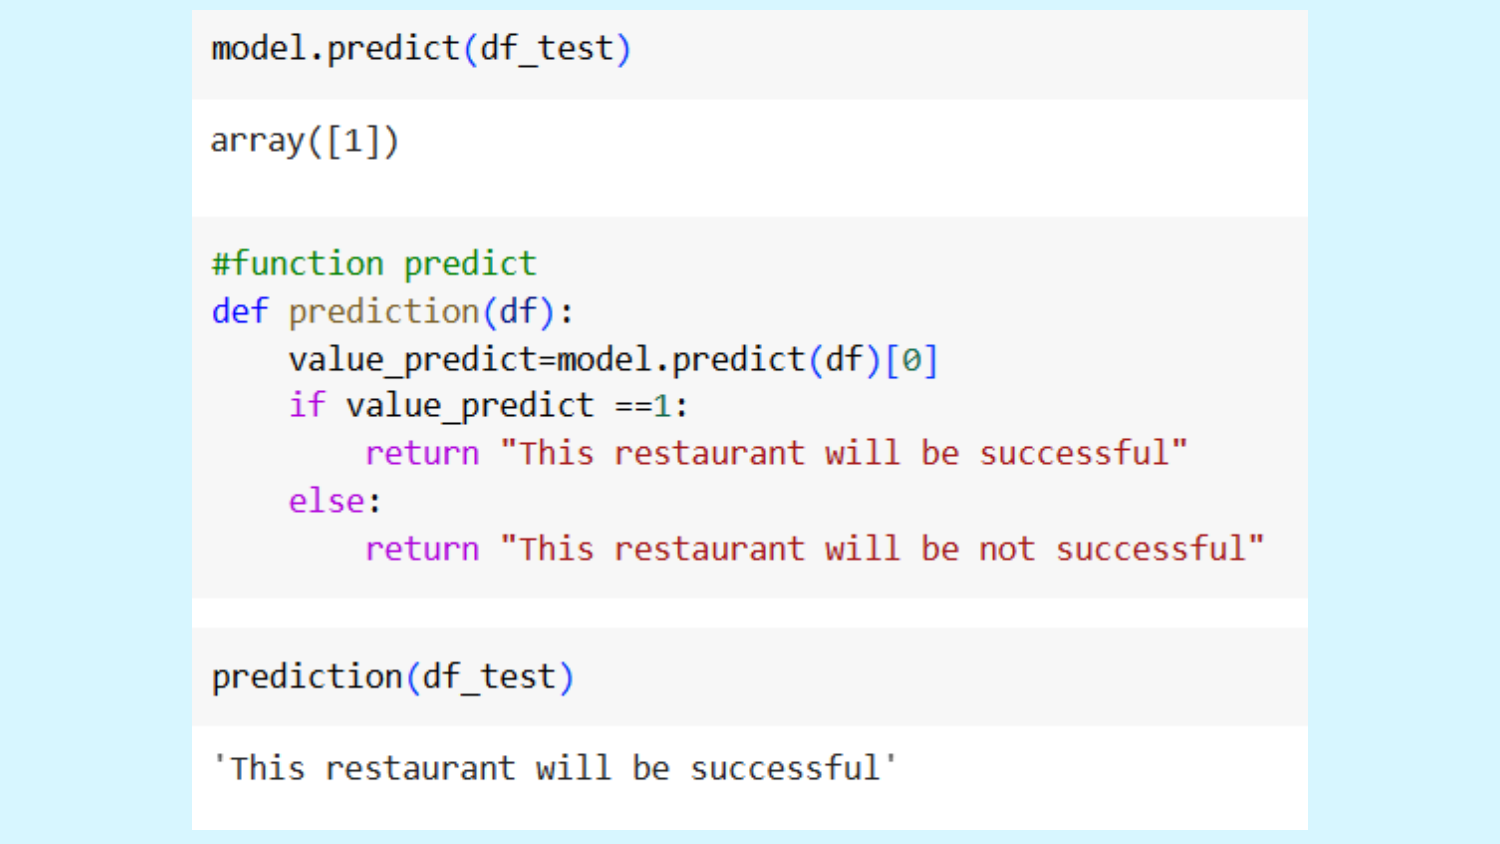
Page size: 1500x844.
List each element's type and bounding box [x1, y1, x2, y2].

picture [191, 10, 1308, 830]
